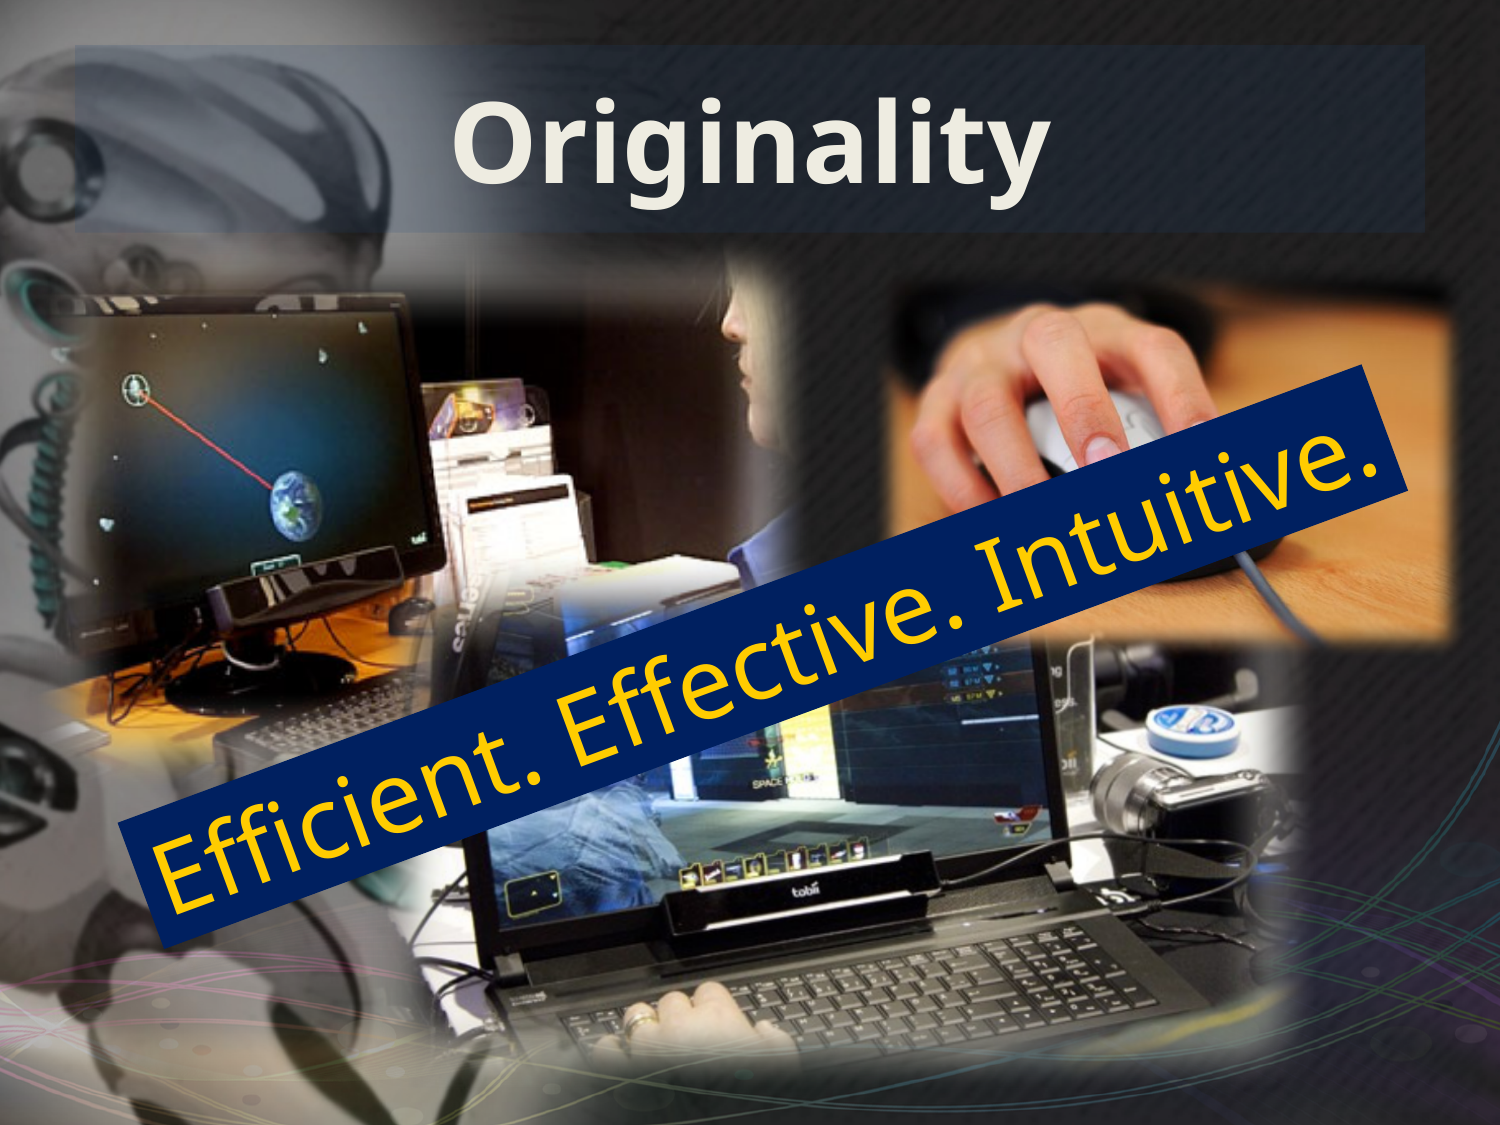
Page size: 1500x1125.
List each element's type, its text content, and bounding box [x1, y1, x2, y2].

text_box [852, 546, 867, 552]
title Originality [75, 45, 1425, 233]
picture [0, 0, 1500, 1125]
text_box Efficient. Effective. Intuitive. [117, 798, 357, 950]
